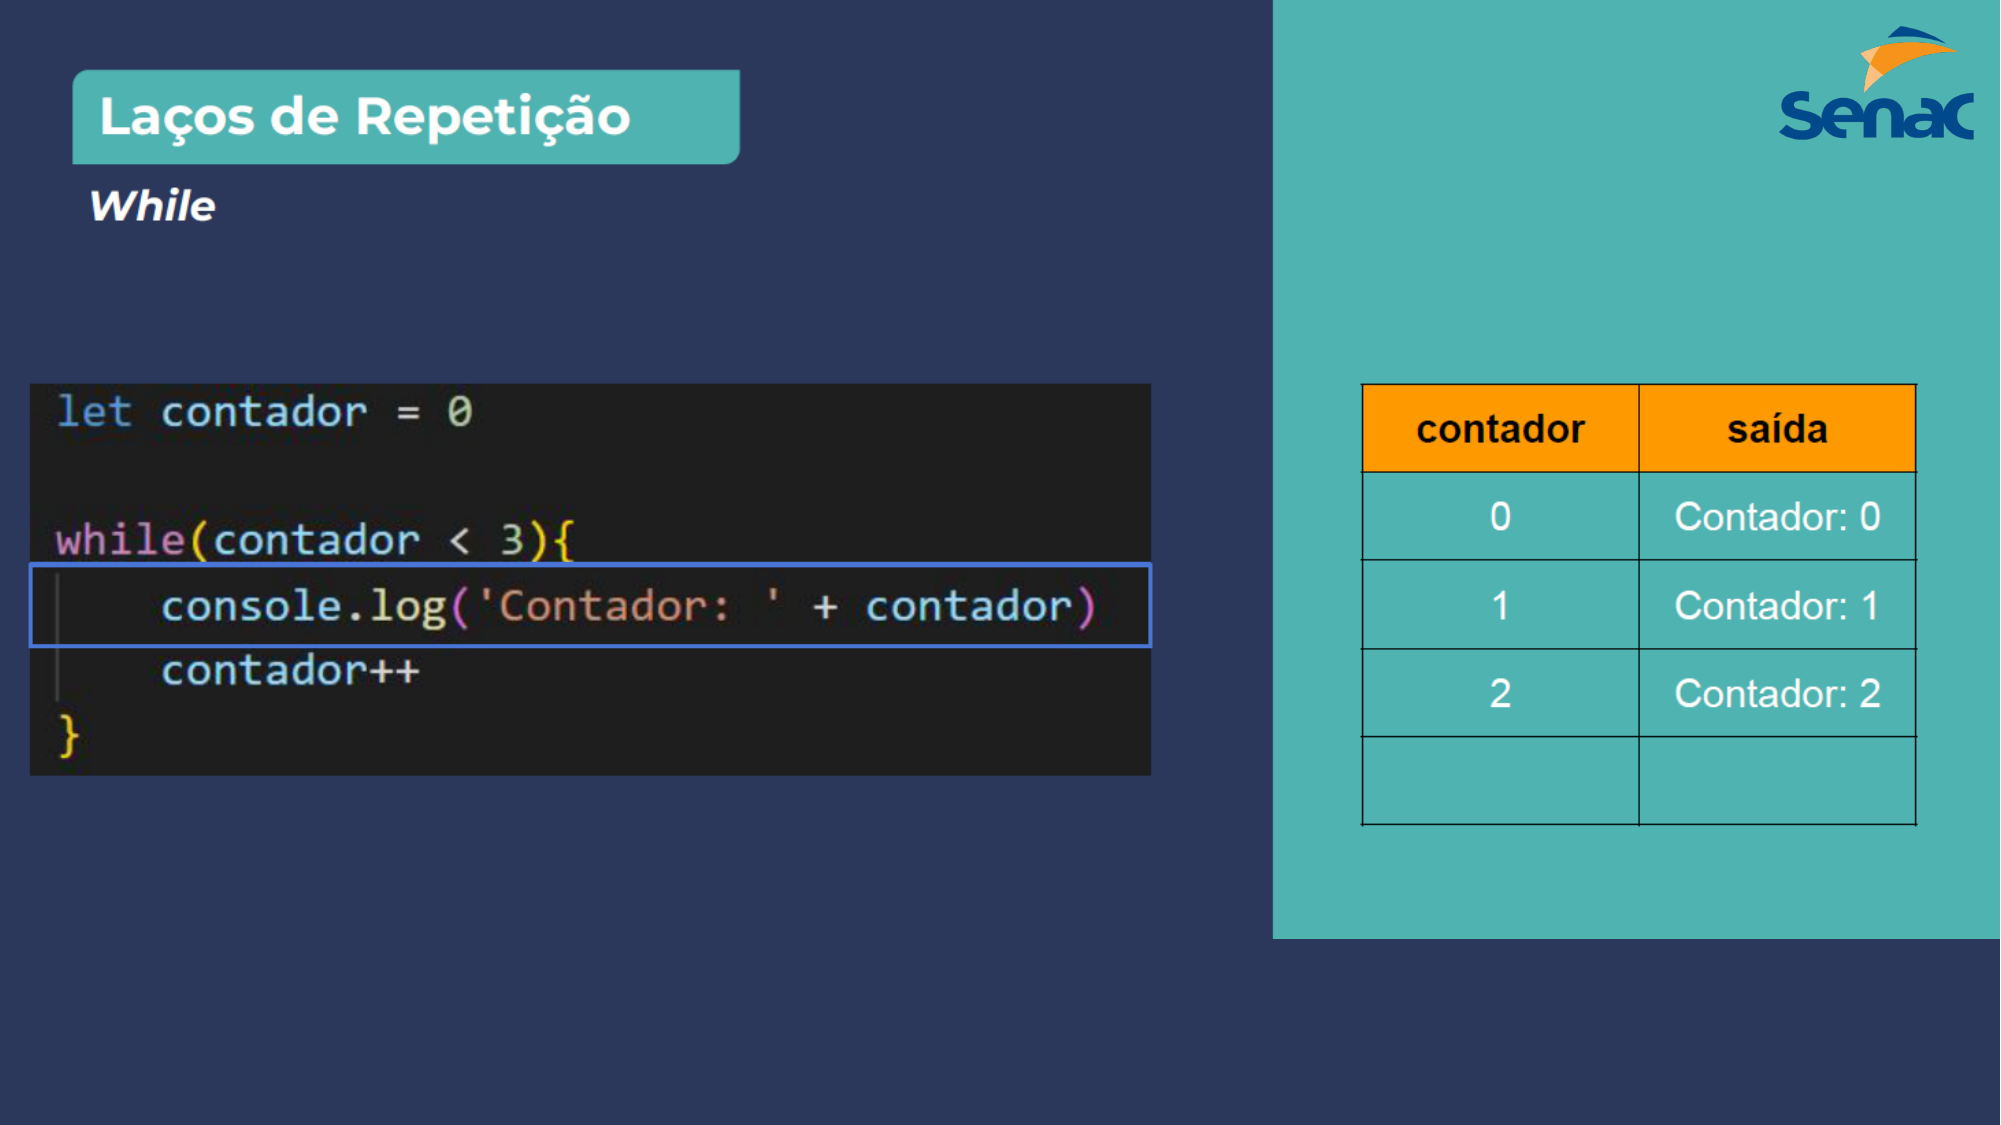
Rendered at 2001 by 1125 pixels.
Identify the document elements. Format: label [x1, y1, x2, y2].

picture [0, 0, 2000, 939]
